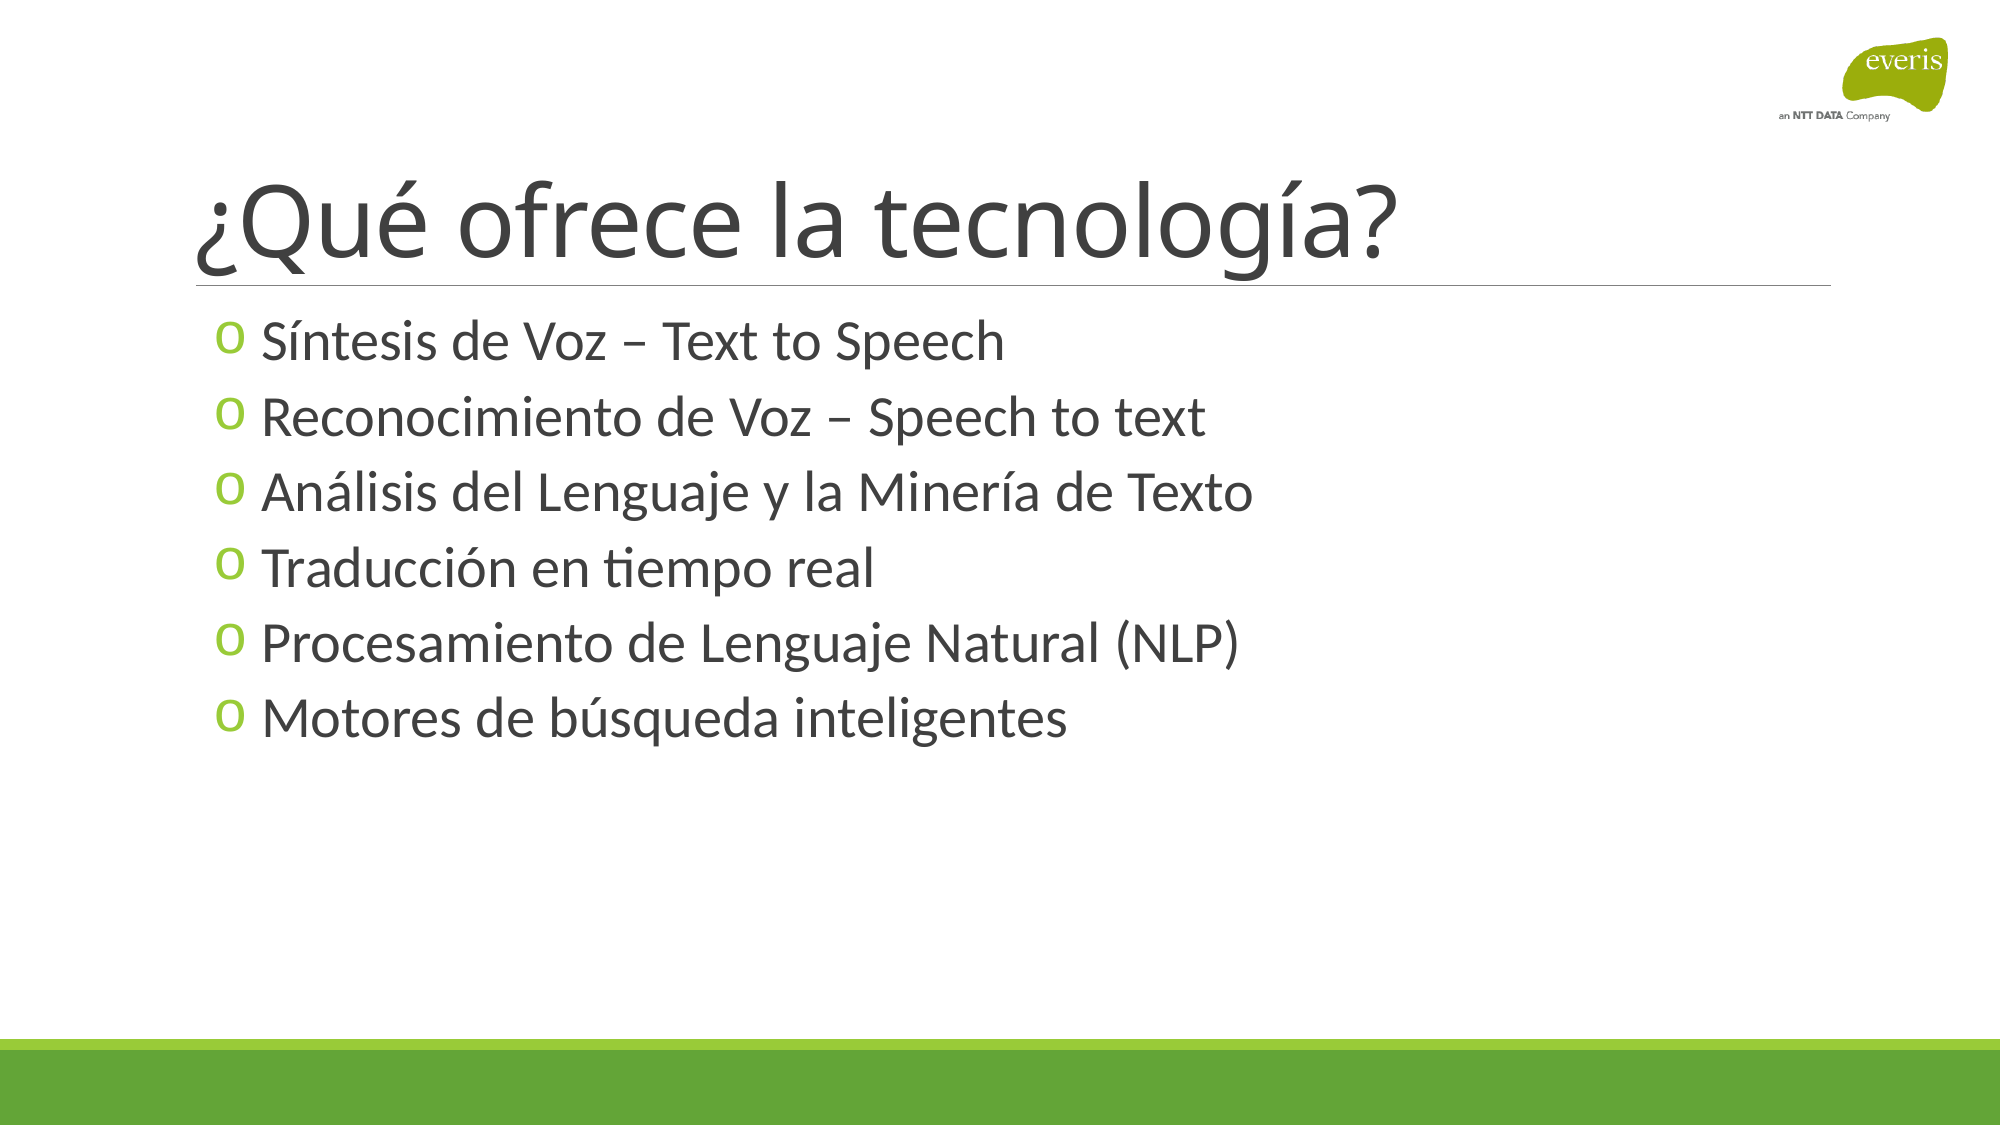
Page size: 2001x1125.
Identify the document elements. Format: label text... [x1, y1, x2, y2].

list Síntesis de Voz – Text to Speech Reconocimiento de Voz – Speech to text Análisis del Lenguaje y la Minería de Texto Traducción en tiempo real Procesamiento de Lenguaje Natural (NLP) Motores de búsqueda inteligentes [180, 302, 1830, 963]
picture [1771, 33, 1956, 125]
title ¿Qué ofrece la tecnología? [180, 47, 1830, 285]
